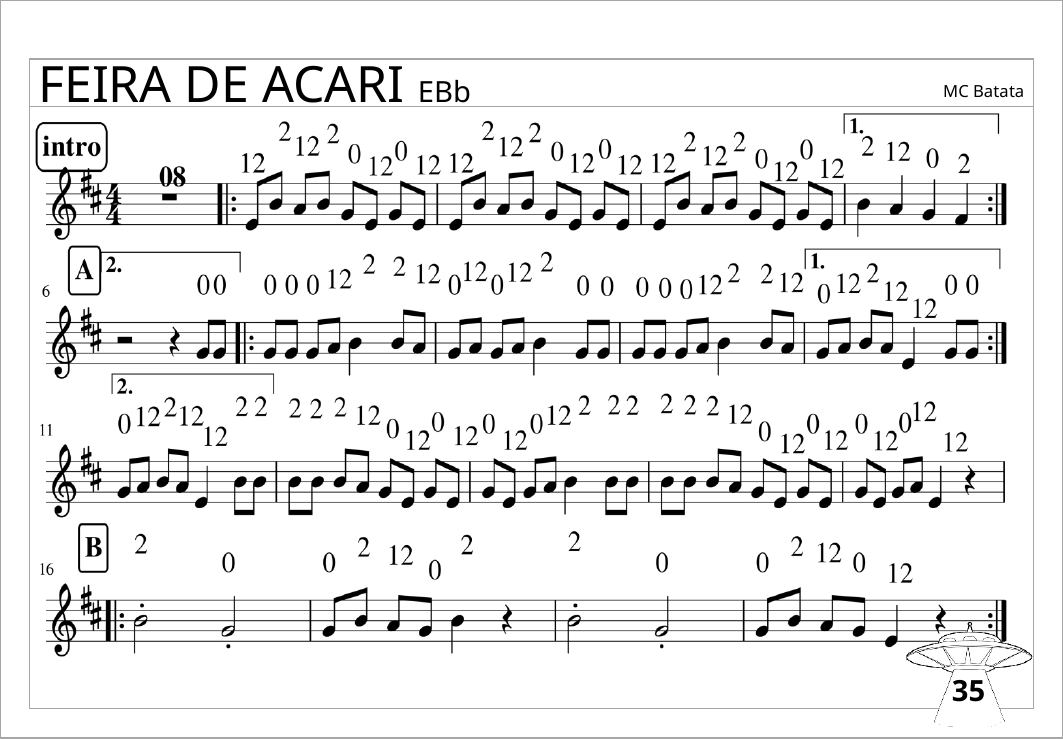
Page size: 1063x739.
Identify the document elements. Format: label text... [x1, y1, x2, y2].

text_box [0, 0, 1063, 739]
text_box FEIRA DE ACARI EBb [23, 45, 756, 110]
text_box [27, 108, 1035, 602]
picture [11, 111, 1051, 739]
text_box MC Batata [543, 53, 1040, 109]
text_box [27, 685, 881, 711]
text_box [27, 57, 1035, 108]
